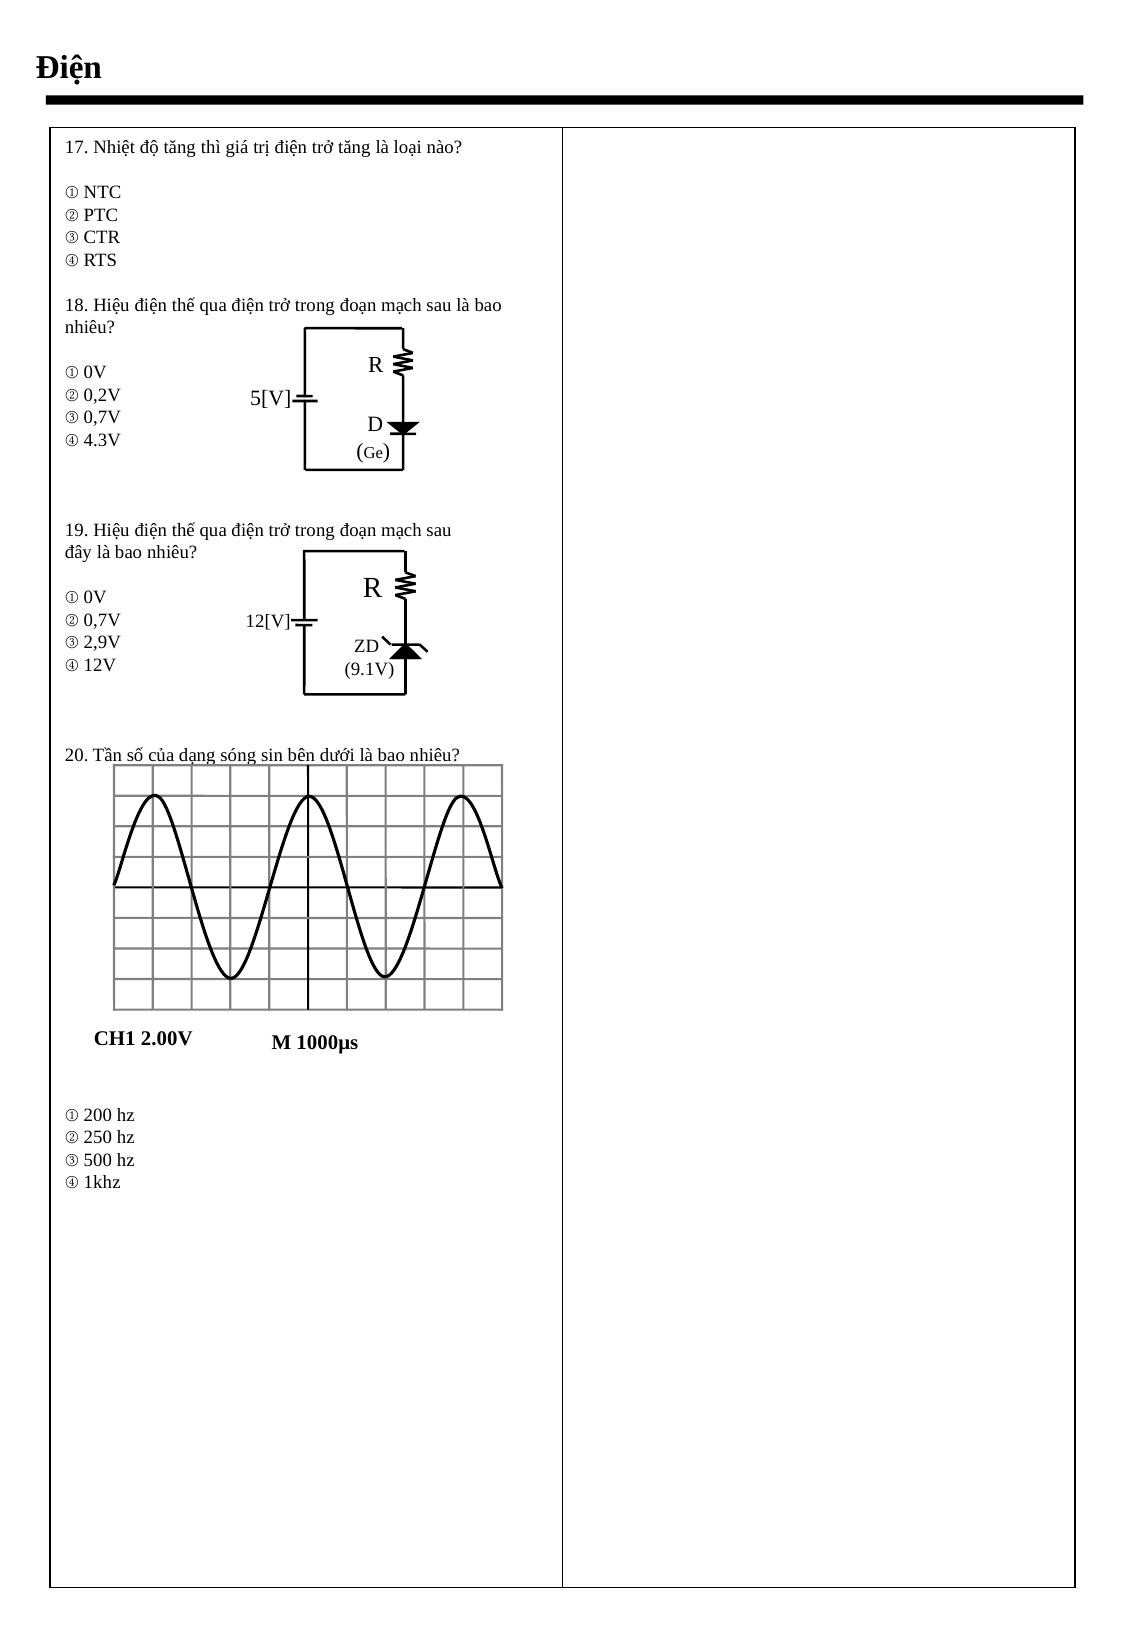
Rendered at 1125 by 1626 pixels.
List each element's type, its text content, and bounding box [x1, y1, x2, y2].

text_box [234, 327, 417, 471]
text_box Điện [20, 37, 118, 93]
text_box 17. Nhiệt độ tăng thì giá trị điện trở tăng là loại nào? ① NTC ② PTC ③ CTR ④ RTS 18. Hiệu điện thế qua điện trở trong đoạn mạch sau là bao nhiêu? ① 0V ② 0,2V ③ 0,7V ④ 4.3V 19. Hiệu điện thế qua điện trở trong đoạn mạch sau đây là bao nhiêu? ① 0V ② 0,7V ③ 2,9V ④ 12V 20. Tần số của dạng sóng sin bên dưới là bao nhiêu? ① 200 hz ② 250 hz ③ 500 hz ④ 1khz [49, 127, 562, 1588]
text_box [230, 550, 428, 695]
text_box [78, 764, 503, 1062]
text_box [562, 127, 1075, 1588]
